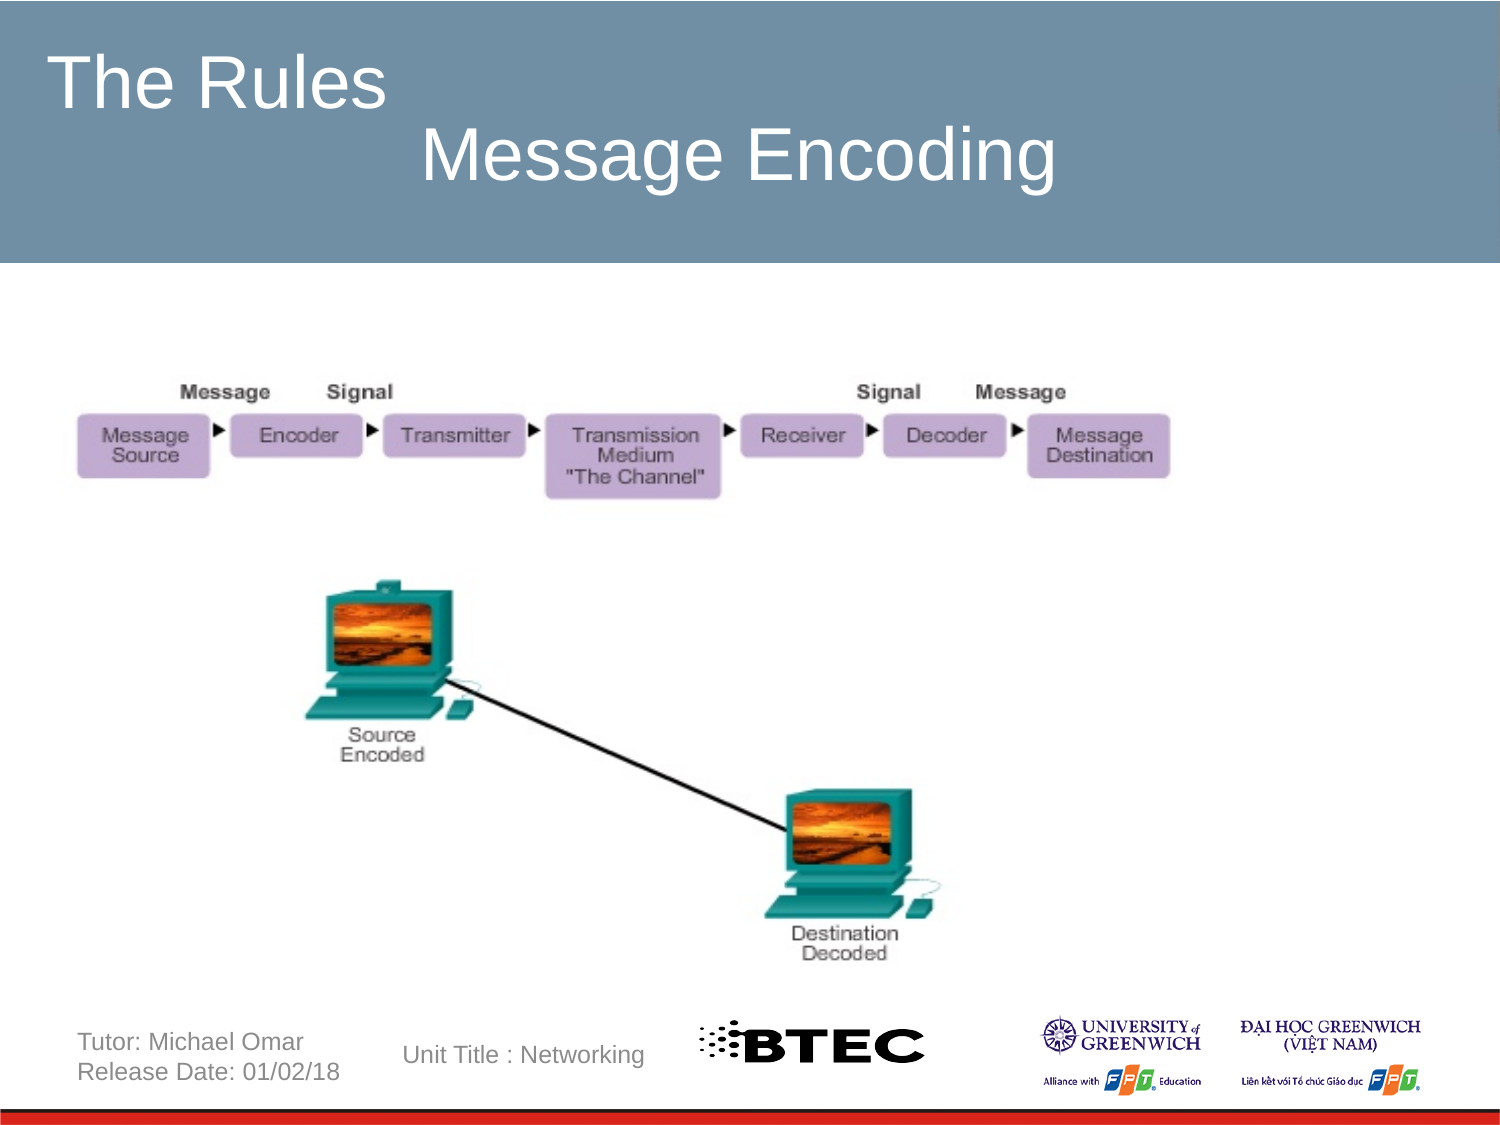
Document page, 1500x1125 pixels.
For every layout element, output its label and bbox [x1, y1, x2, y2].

picture [0, 0, 1500, 263]
picture [699, 1020, 925, 1063]
picture [58, 374, 1176, 976]
picture [1037, 1012, 1425, 1102]
picture [0, 1109, 1500, 1125]
